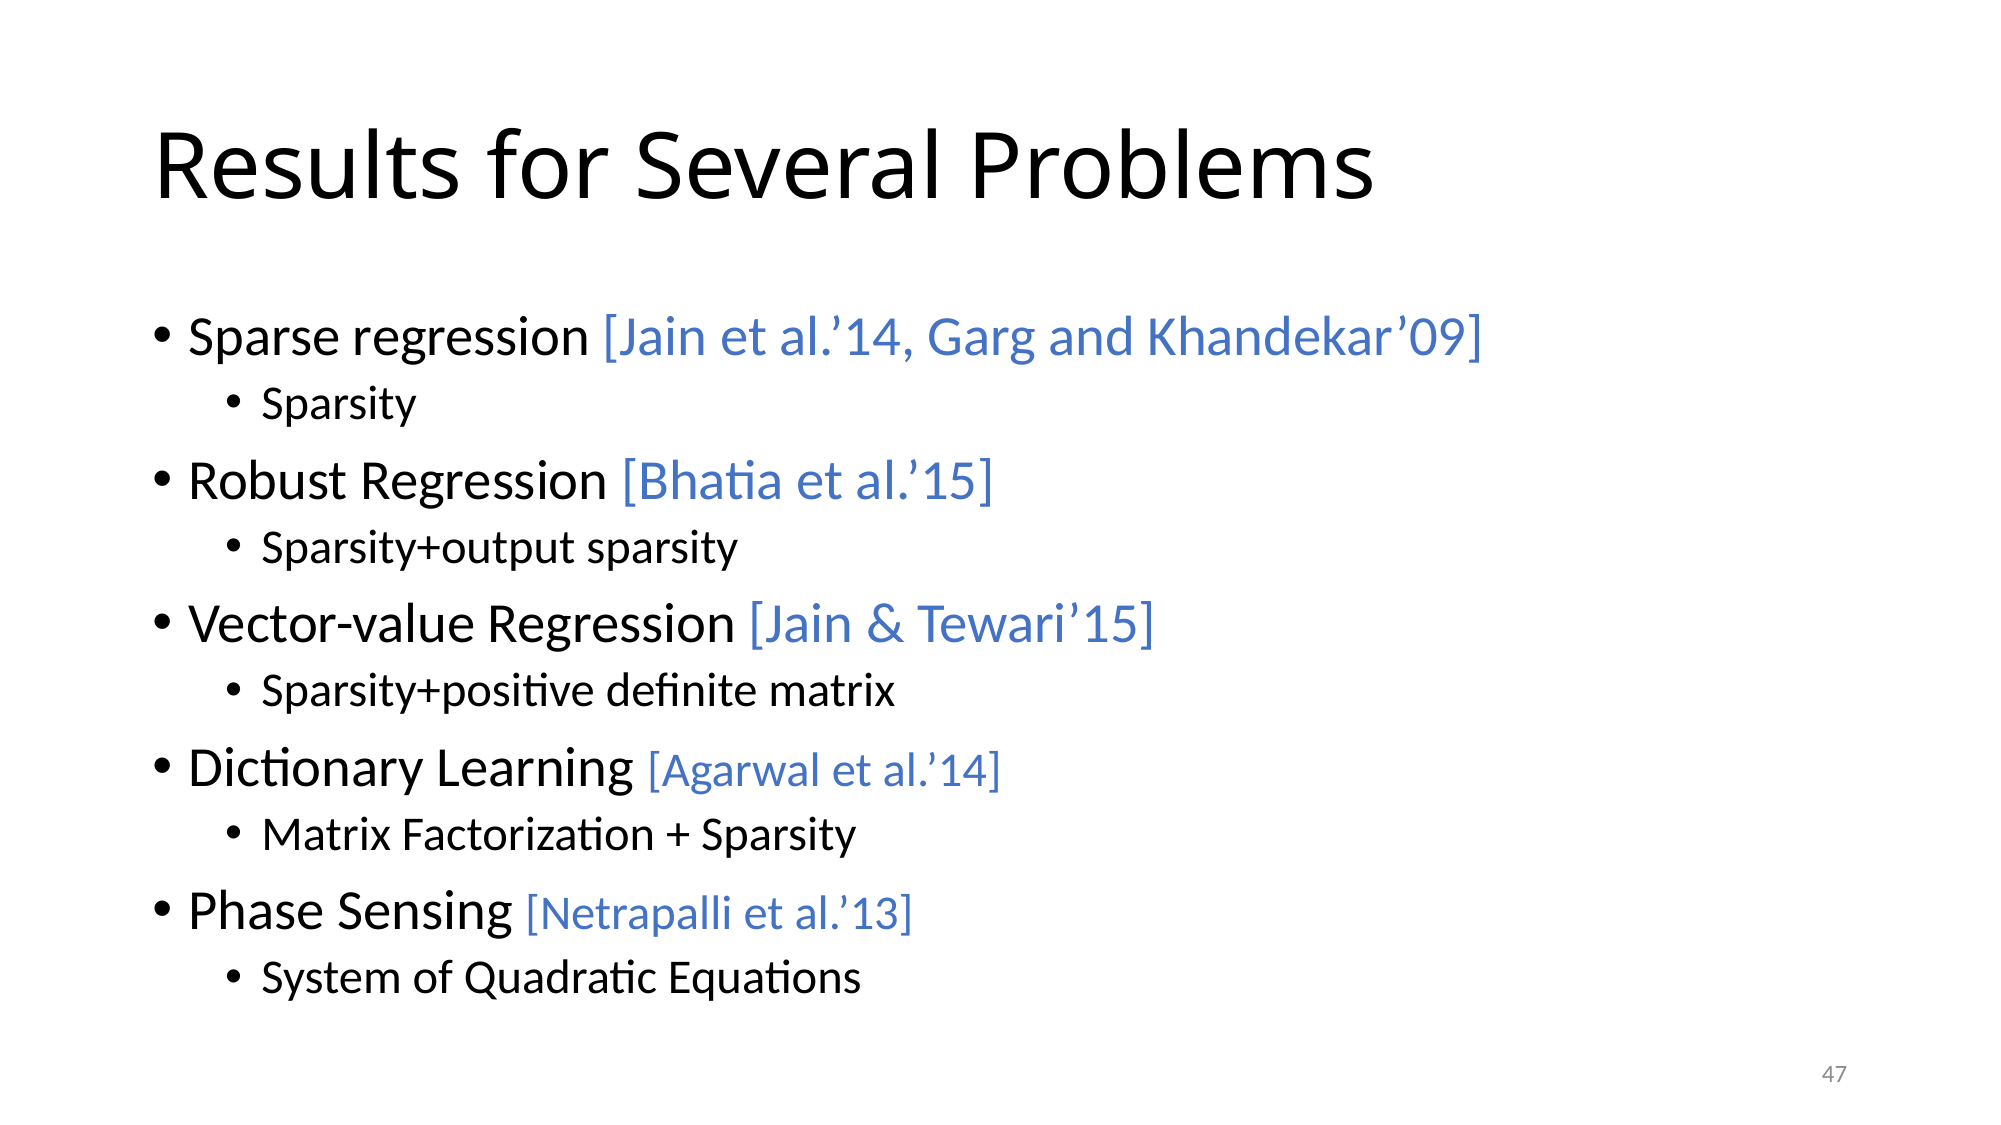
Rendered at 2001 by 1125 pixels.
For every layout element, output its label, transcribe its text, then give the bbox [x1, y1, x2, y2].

list Sparse regression [Jain et al.’14, Garg and Khandekar’09] Sparsity Robust Regression [Bhatia et al.’15] Sparsity+output sparsity Vector-value Regression [Jain & Tewari’15] Sparsity+positive definite matrix Dictionary Learning [Agarwal et al.’14] Matrix Factorization + Sparsity Phase Sensing [Netrapalli et al.’13] System of Quadratic Equations [137, 299, 1863, 1014]
slide_number 47 [1412, 1042, 1863, 1103]
title Results for Several Problems [137, 59, 1863, 278]
